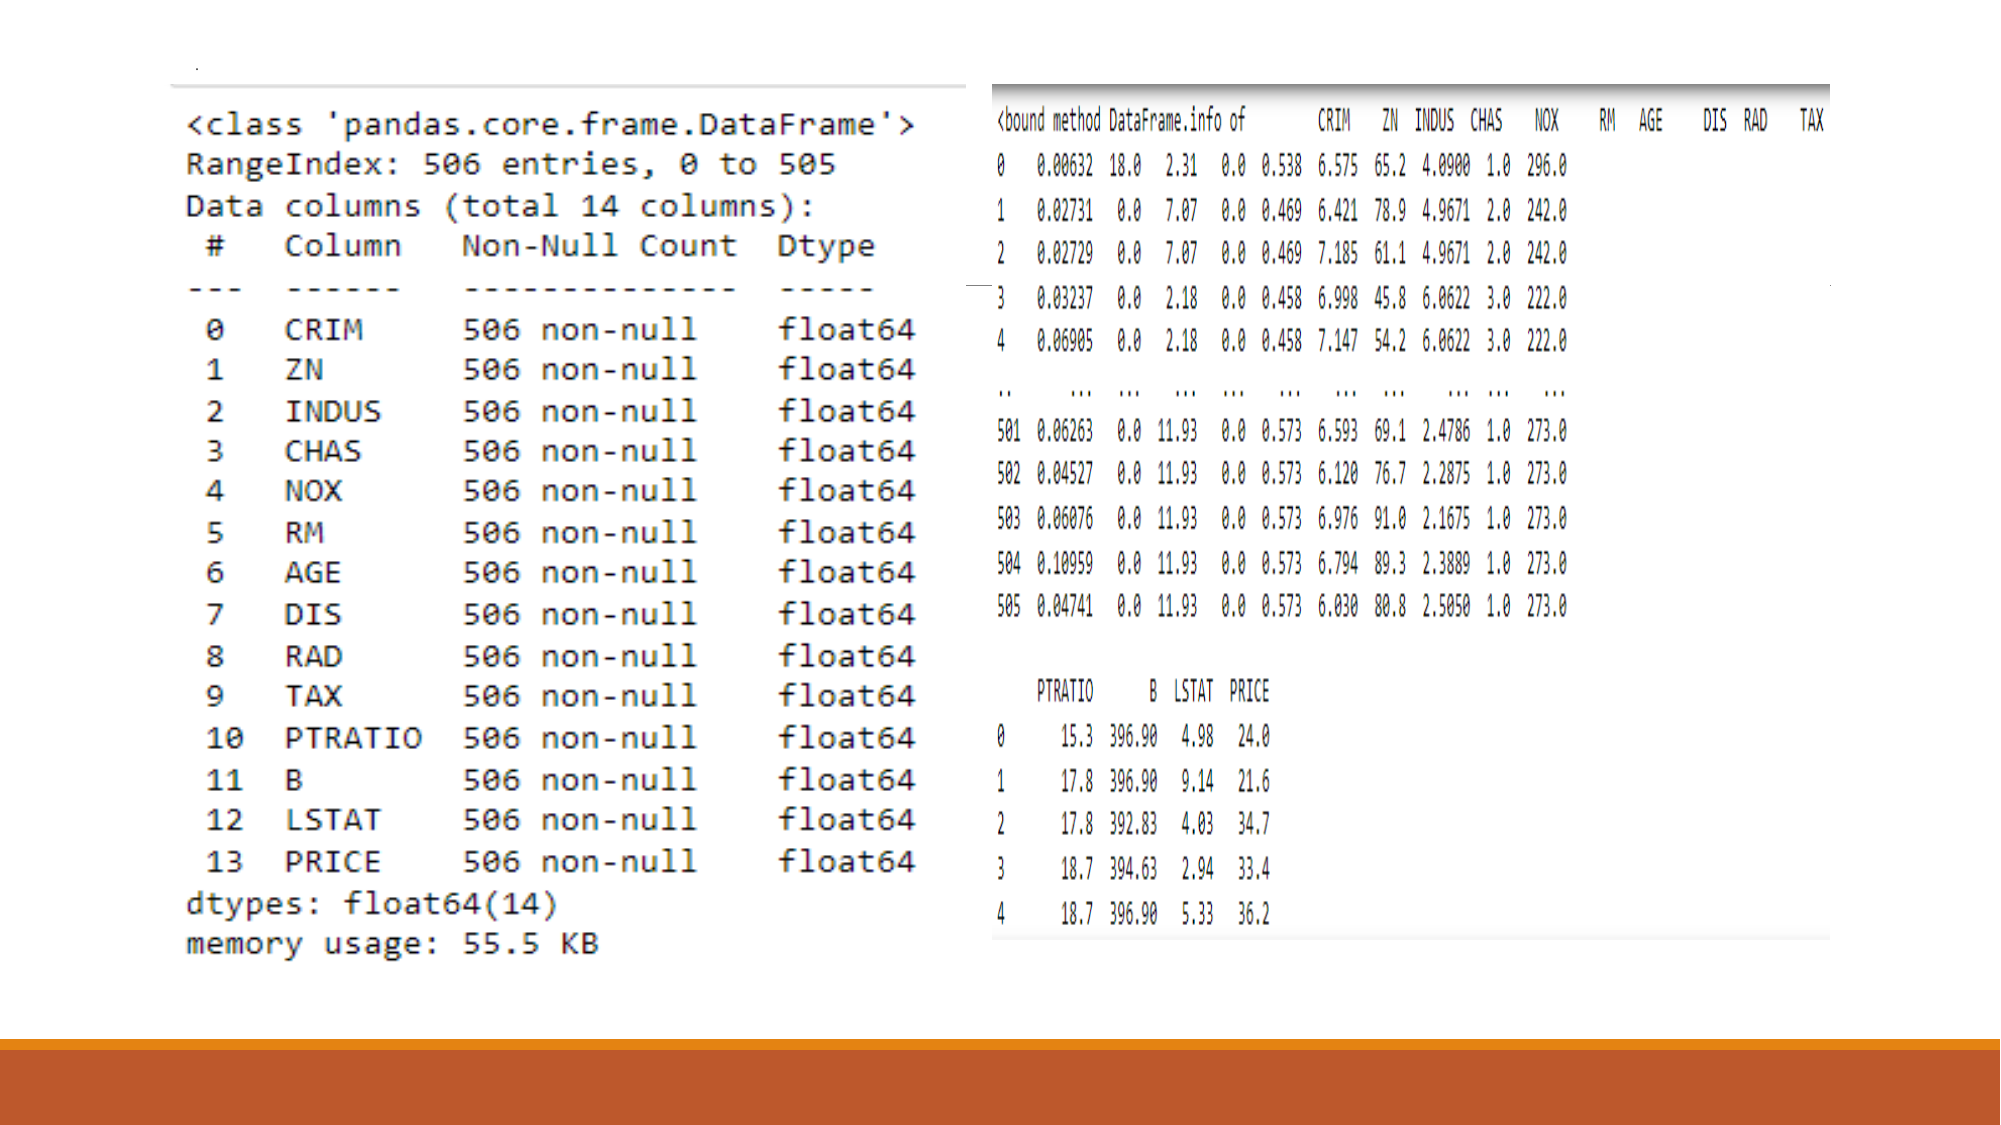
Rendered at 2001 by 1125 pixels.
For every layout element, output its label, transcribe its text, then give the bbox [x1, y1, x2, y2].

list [163, 84, 966, 987]
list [992, 84, 1831, 941]
title . [180, 47, 1830, 103]
